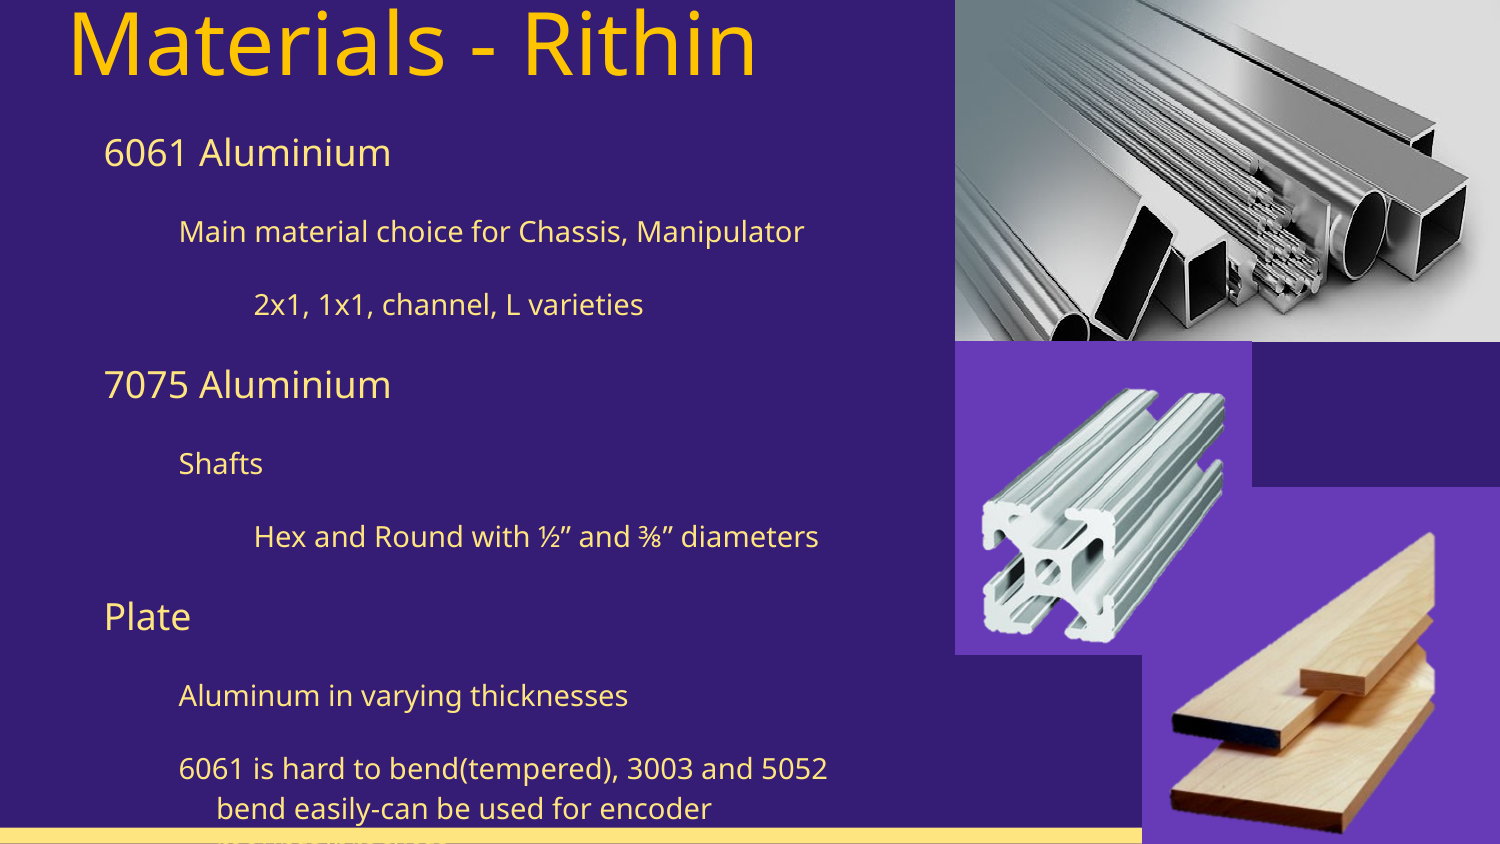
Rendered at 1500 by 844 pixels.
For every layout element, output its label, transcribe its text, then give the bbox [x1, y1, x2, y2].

picture [955, 0, 1500, 844]
title Materials - Rithin [51, 13, 950, 108]
list 6061 Aluminium Main material choice for Chassis, Manipulator 2x1, 1x1, channel, L varieties 7075 Aluminium Shafts Hex and Round with ½” and ⅜” diameters Plate Aluminum in varying thicknesses 6061 is hard to bend(tempered), 3003 and 5052 bend easily-can be used for encoder mounts/brackets Wood Easy to prototype with Used for field elements Bosch Grooved aluminum stock Can be combined with gussets for easy prototyping [51, 107, 889, 827]
